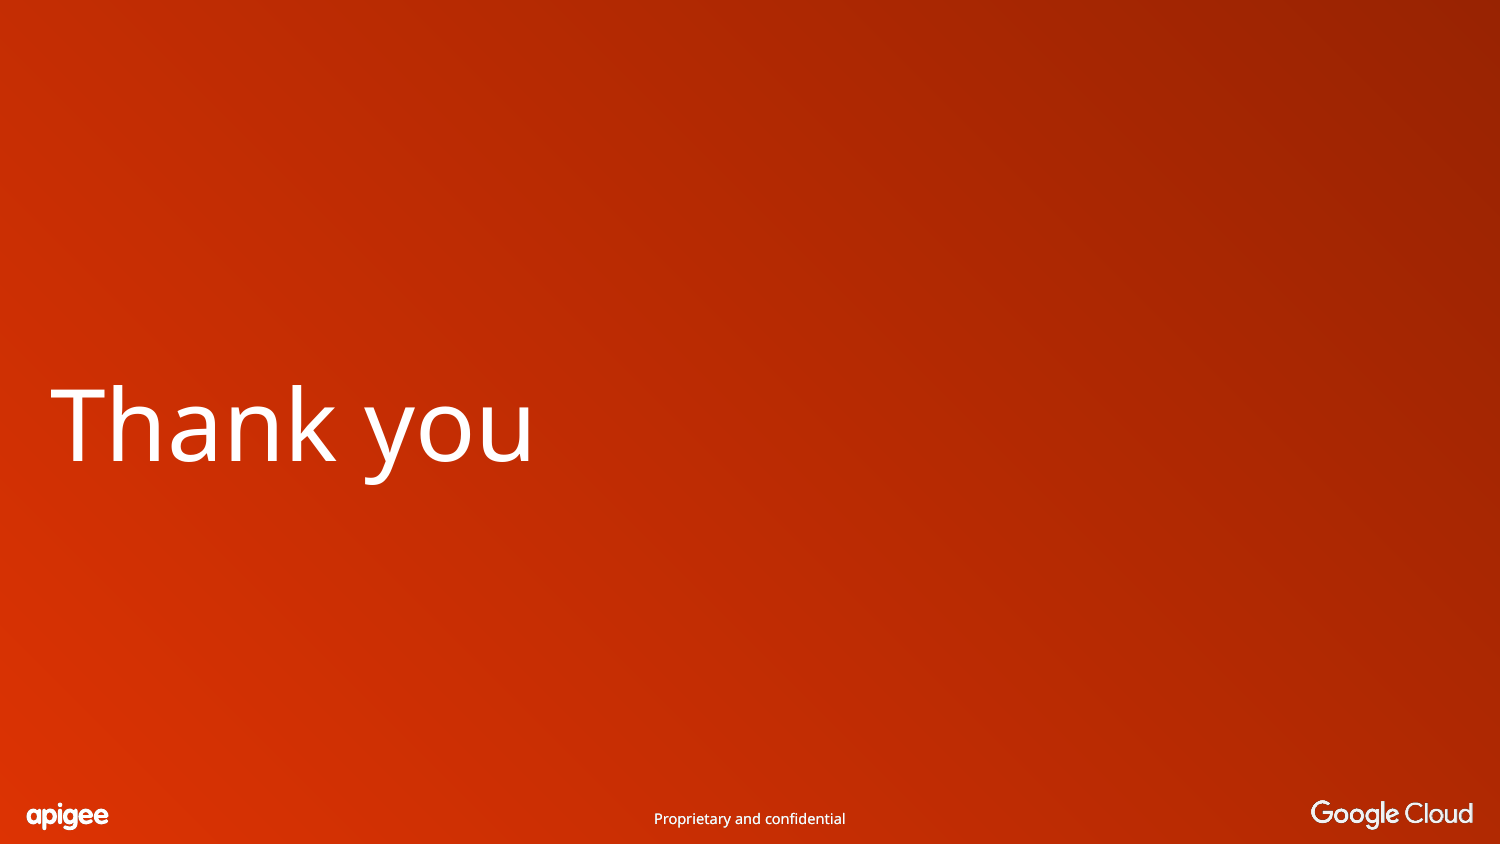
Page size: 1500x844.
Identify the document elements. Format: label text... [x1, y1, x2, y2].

title Thank you [35, 353, 1081, 491]
picture [1311, 800, 1473, 830]
